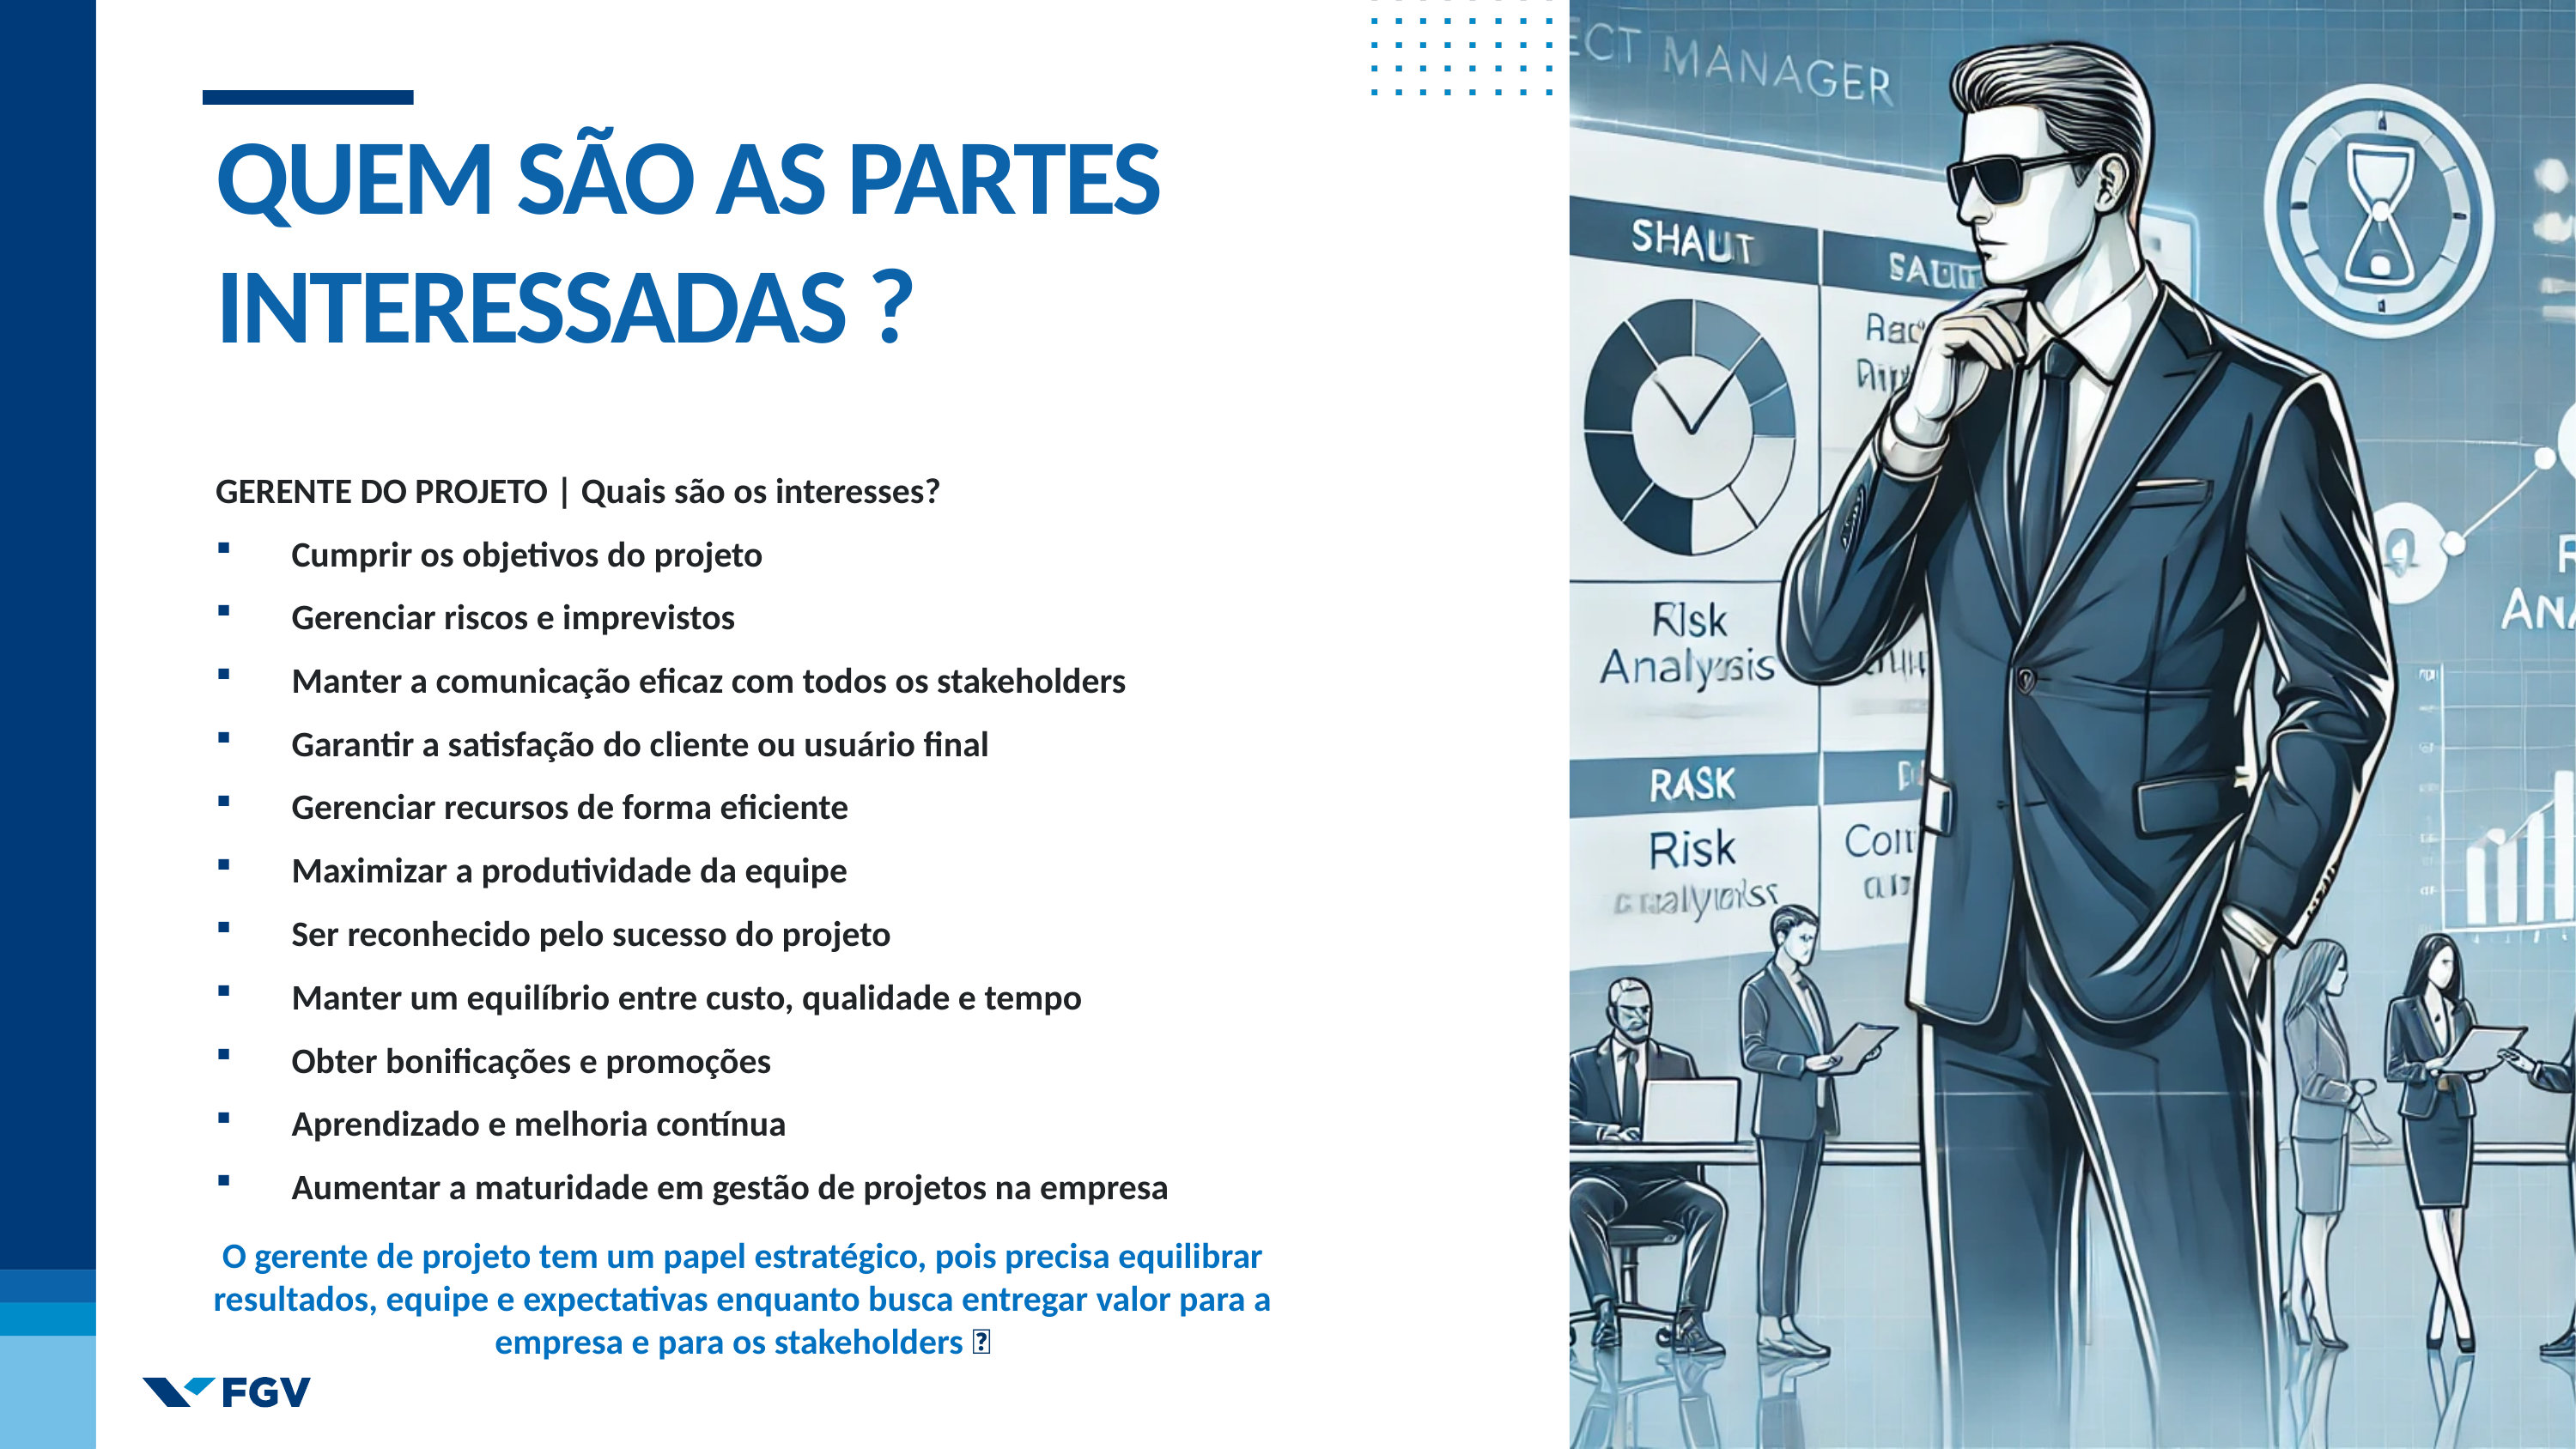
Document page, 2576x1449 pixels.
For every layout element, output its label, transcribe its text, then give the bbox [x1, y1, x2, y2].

picture [1371, 0, 2576, 1449]
title QUEM SÃO AS PARTES INTERESSADAS ? [203, 104, 1367, 372]
text_box O gerente de projeto tem um papel estratégico, pois precisa equilibrar resultados, equipe e expectativas enquanto busca entregar valor para a empresa e para os stakeholders 🚀 [197, 1221, 1288, 1373]
list GERENTE DO PROJETO | Quais são os interesses? Cumprir os objetivos do projeto Gerenciar riscos e imprevistos Manter a comunicação eficaz com todos os stakeholders Garantir a satisfação do cliente ou usuário final Gerenciar recursos de forma eficiente Maximizar a produtividade da equipe Ser reconhecido pelo sucesso do projeto Manter um equilíbrio entre custo, qualidade e tempo Obter bonificações e promoções Aprendizado e melhoria contínua Aumentar a maturidade em gestão de projetos na empresa [203, 457, 1367, 1352]
